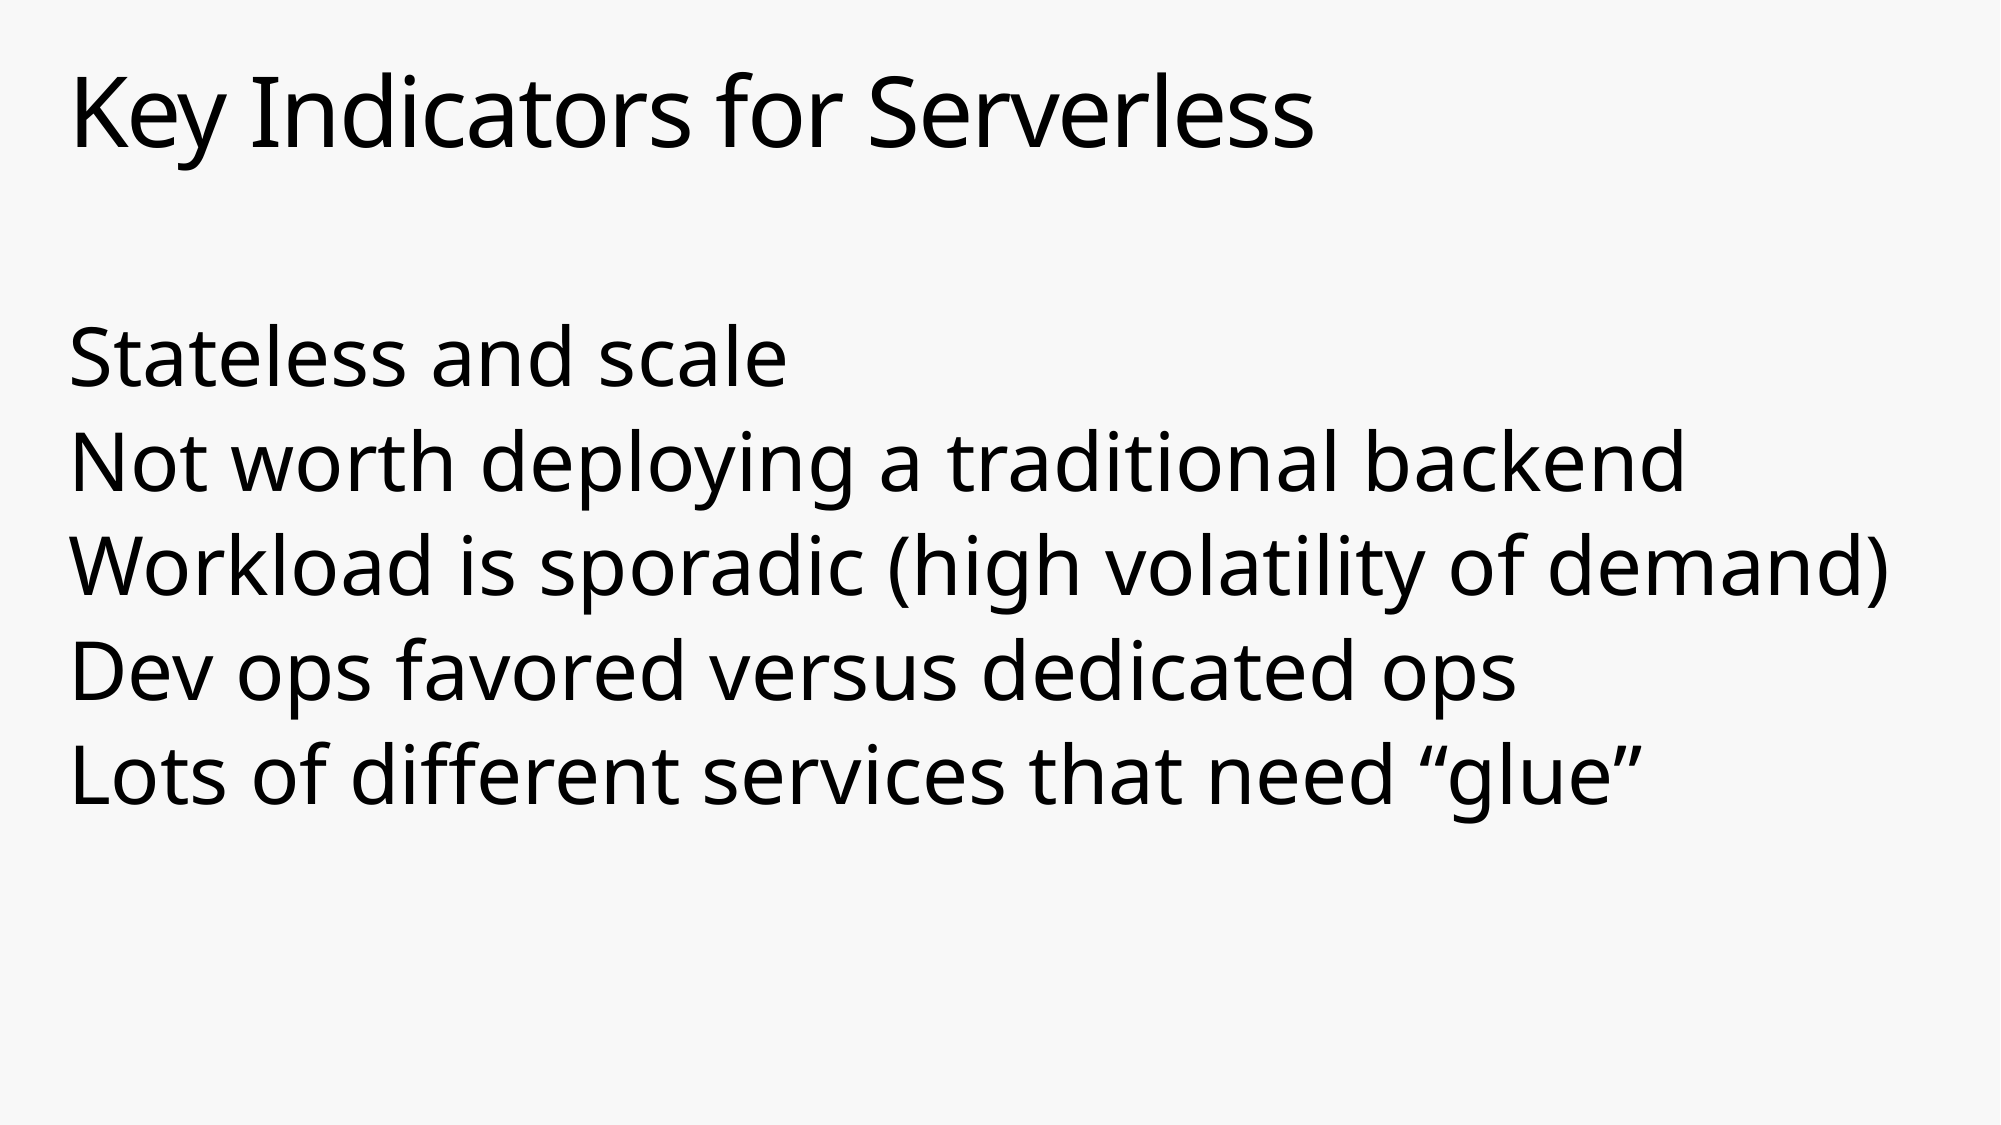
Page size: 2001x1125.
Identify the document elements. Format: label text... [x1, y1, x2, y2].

list Stateless and scale Not worth deploying a traditional backend Workload is sporadic (high volatility of demand) Dev ops favored versus dedicated ops Lots of different services that need “glue” [44, 301, 1956, 857]
title Key Indicators for Serverless [44, 47, 1957, 196]
